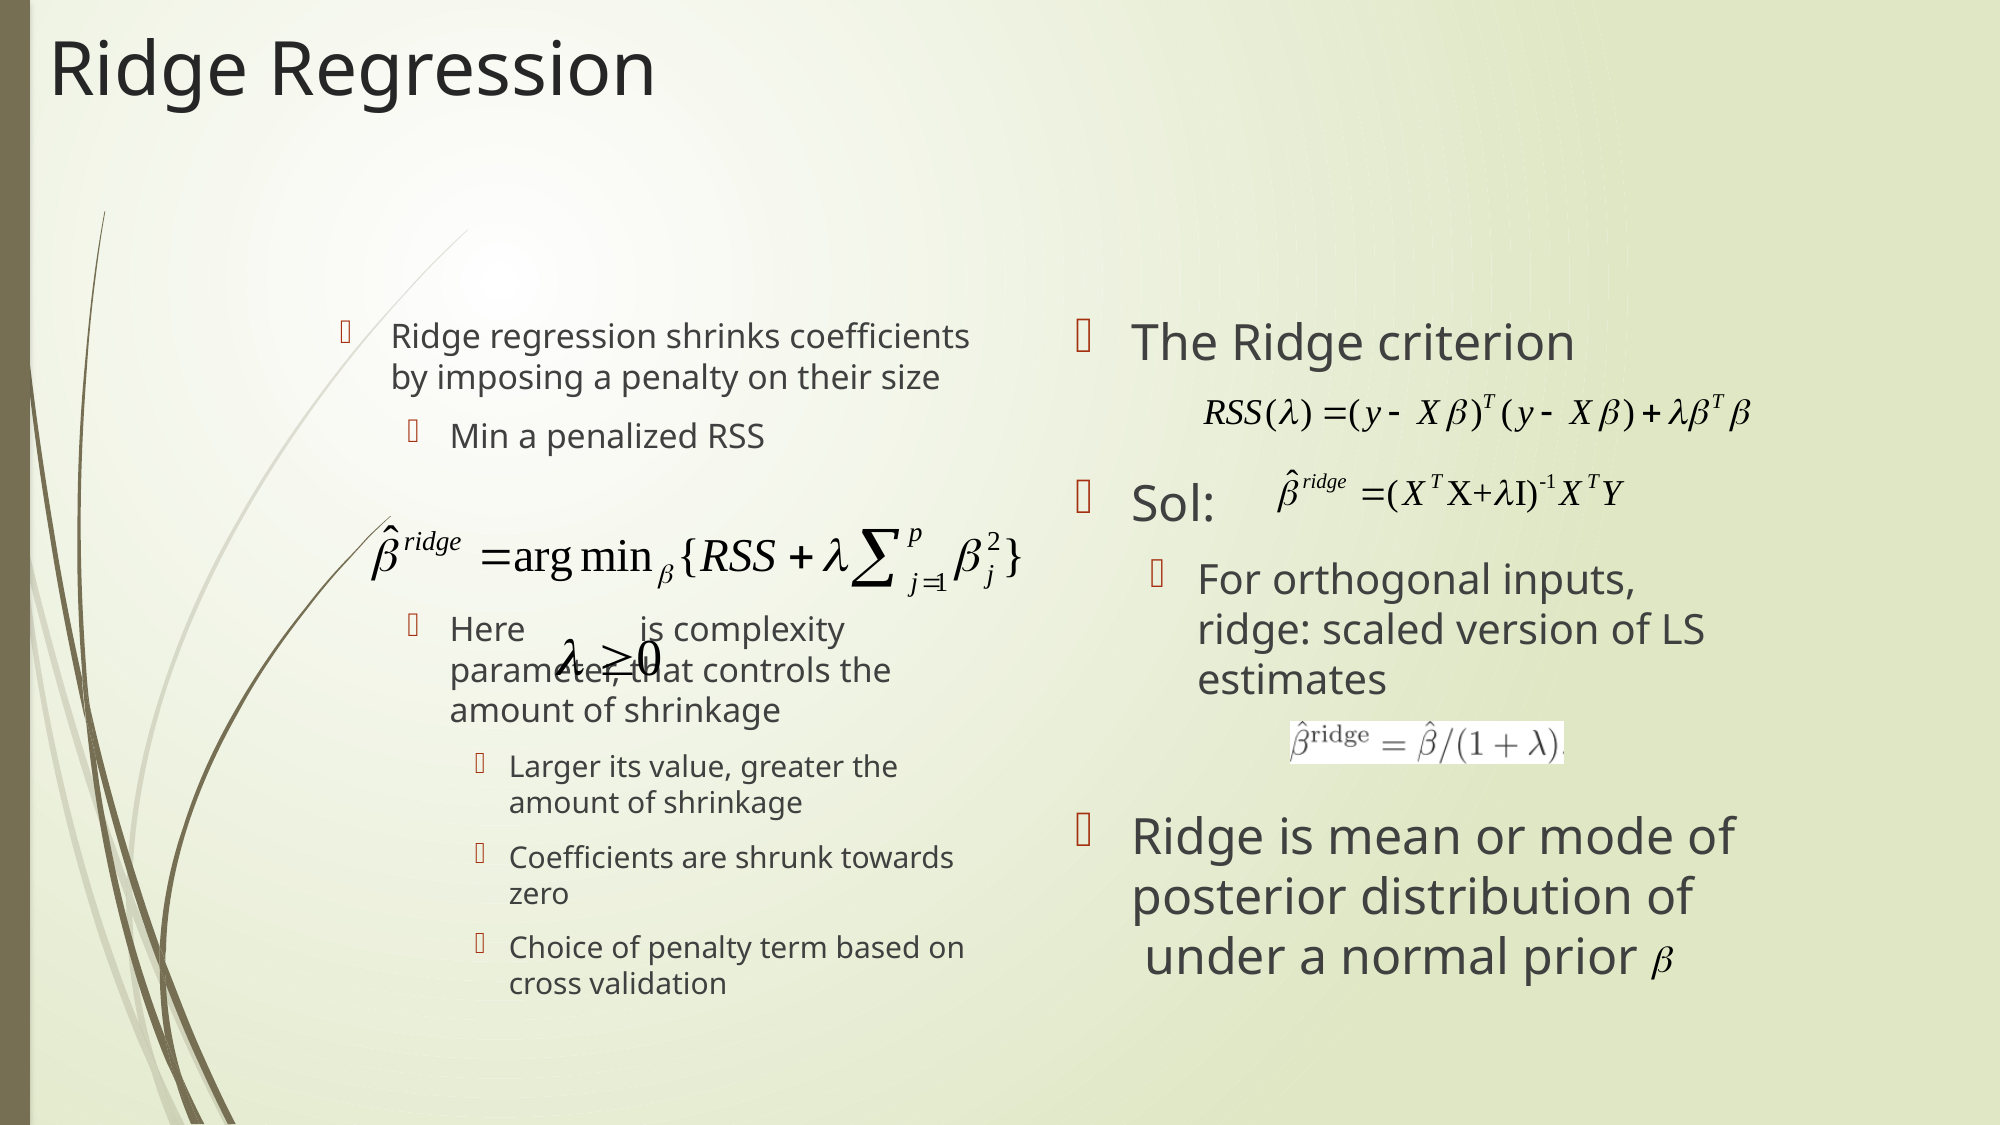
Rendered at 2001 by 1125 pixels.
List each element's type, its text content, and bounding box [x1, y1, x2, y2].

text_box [1270, 462, 1634, 521]
list The Ridge criterion Sol: For orthogonal inputs, ridge: scaled version of LS estimates Ridge is mean or mode of posterior distribution of under a normal prior [1060, 302, 1760, 1046]
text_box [1644, 937, 1683, 989]
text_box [362, 512, 1031, 607]
list Ridge regression shrinks coefficients by imposing a penalty on their size Min a penalized RSS Here is complexity parameter, that controls the amount of shrinkage Larger its value, greater the amount of shrinkage Coefficients are shrunk towards zero Choice of penalty term based on cross validation [324, 307, 987, 1050]
title Ridge Regression [33, 12, 1984, 188]
picture [1289, 721, 1564, 764]
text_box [1196, 385, 1760, 440]
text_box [546, 627, 673, 689]
